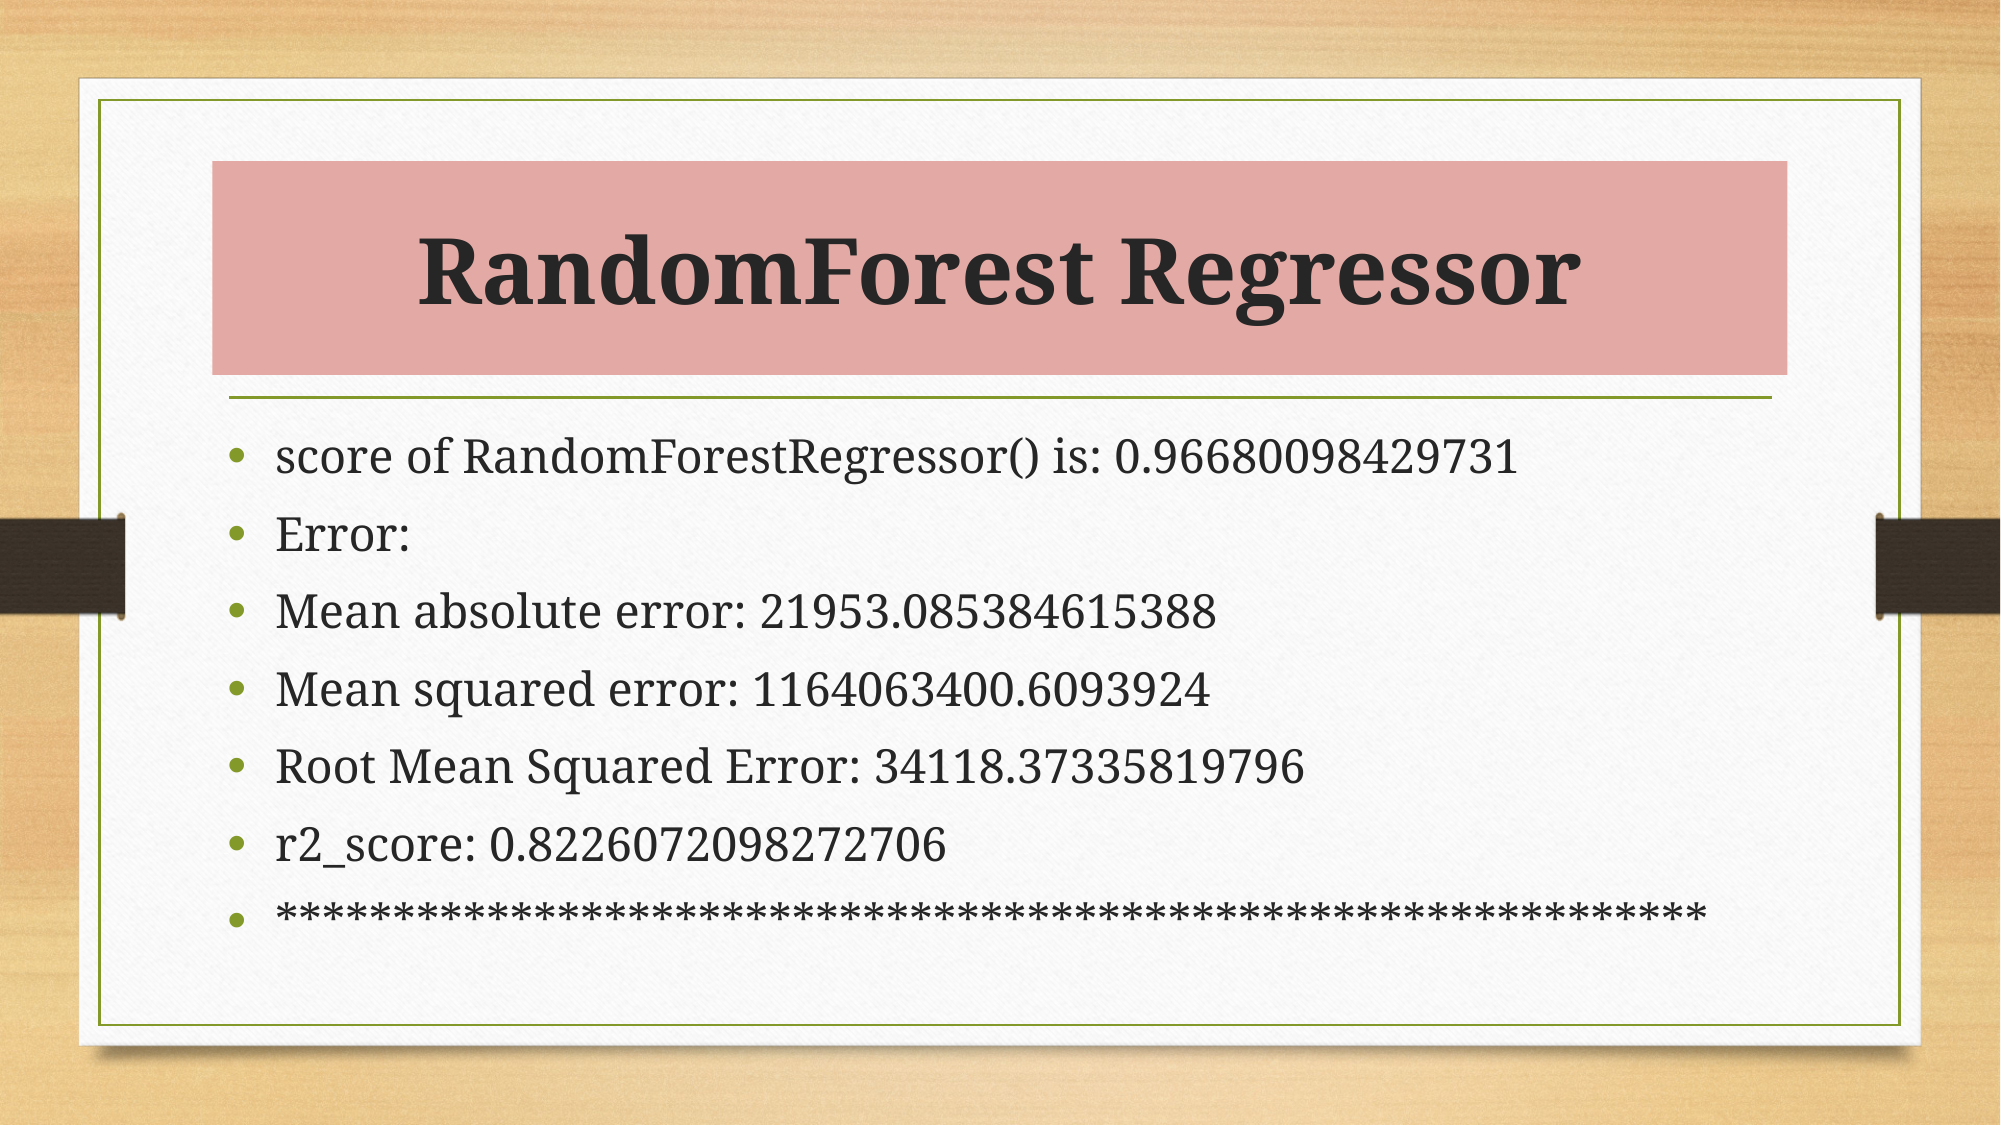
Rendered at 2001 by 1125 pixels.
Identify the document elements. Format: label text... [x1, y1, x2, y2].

picture [0, 0, 2001, 1125]
title RandomForest Regressor [212, 161, 1788, 375]
list score of RandomForestRegressor() is: 0.96680098429731 Error: Mean absolute error: 21953.085384615388 Mean squared error: 1164063400.6093924 Root Mean Squared Error: 34118.37335819796 r2_score: 0.8226072098272706 ************************************************************* [212, 419, 1788, 964]
